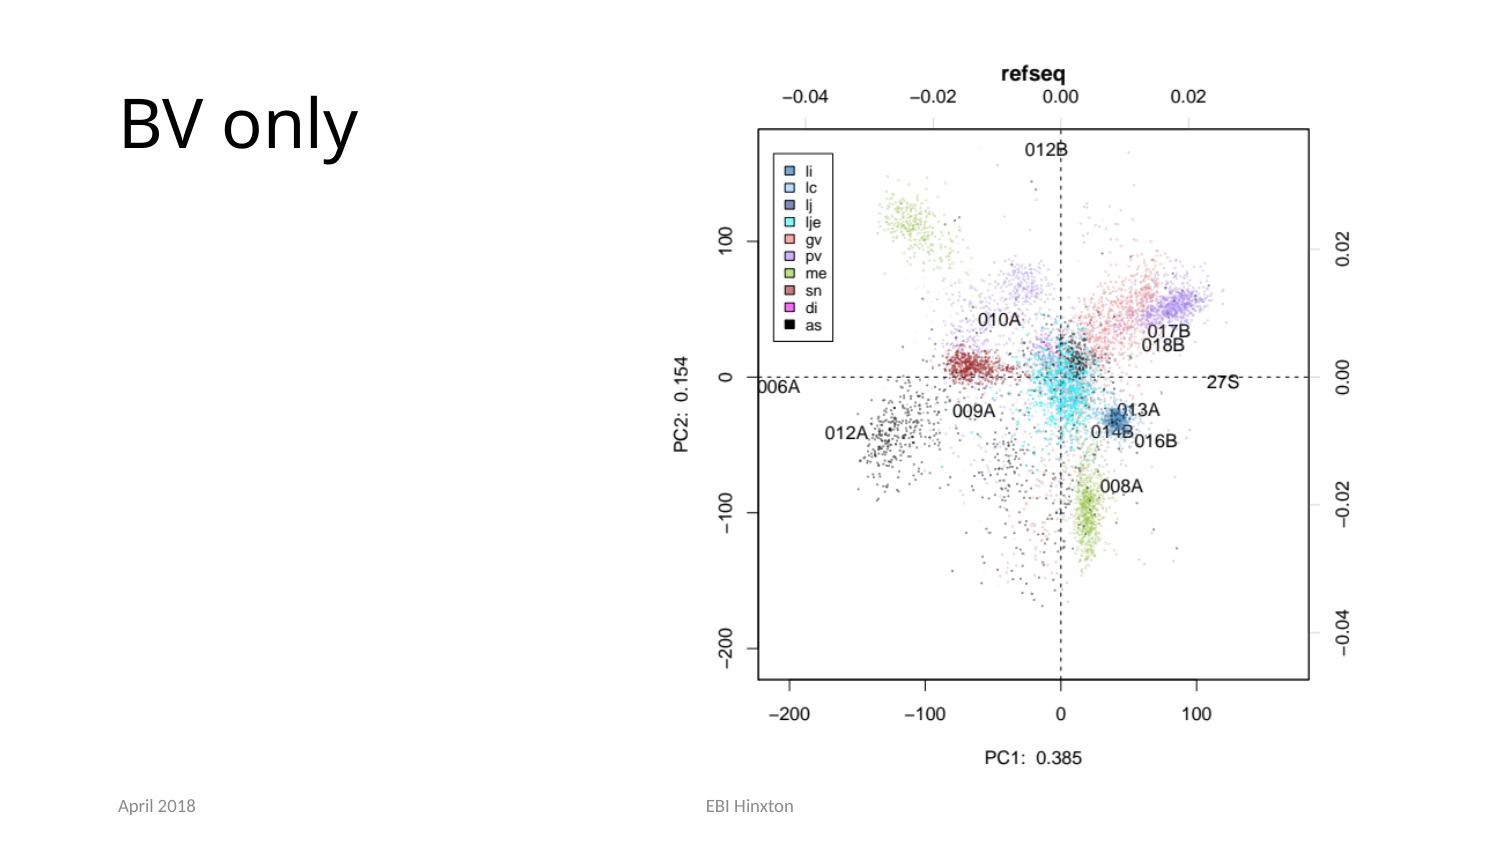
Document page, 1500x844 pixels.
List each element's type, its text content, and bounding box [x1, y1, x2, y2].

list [623, 16, 1397, 790]
footer EBI Hinxton [496, 782, 1004, 827]
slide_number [103, 782, 441, 827]
title BV only [103, 44, 623, 208]
